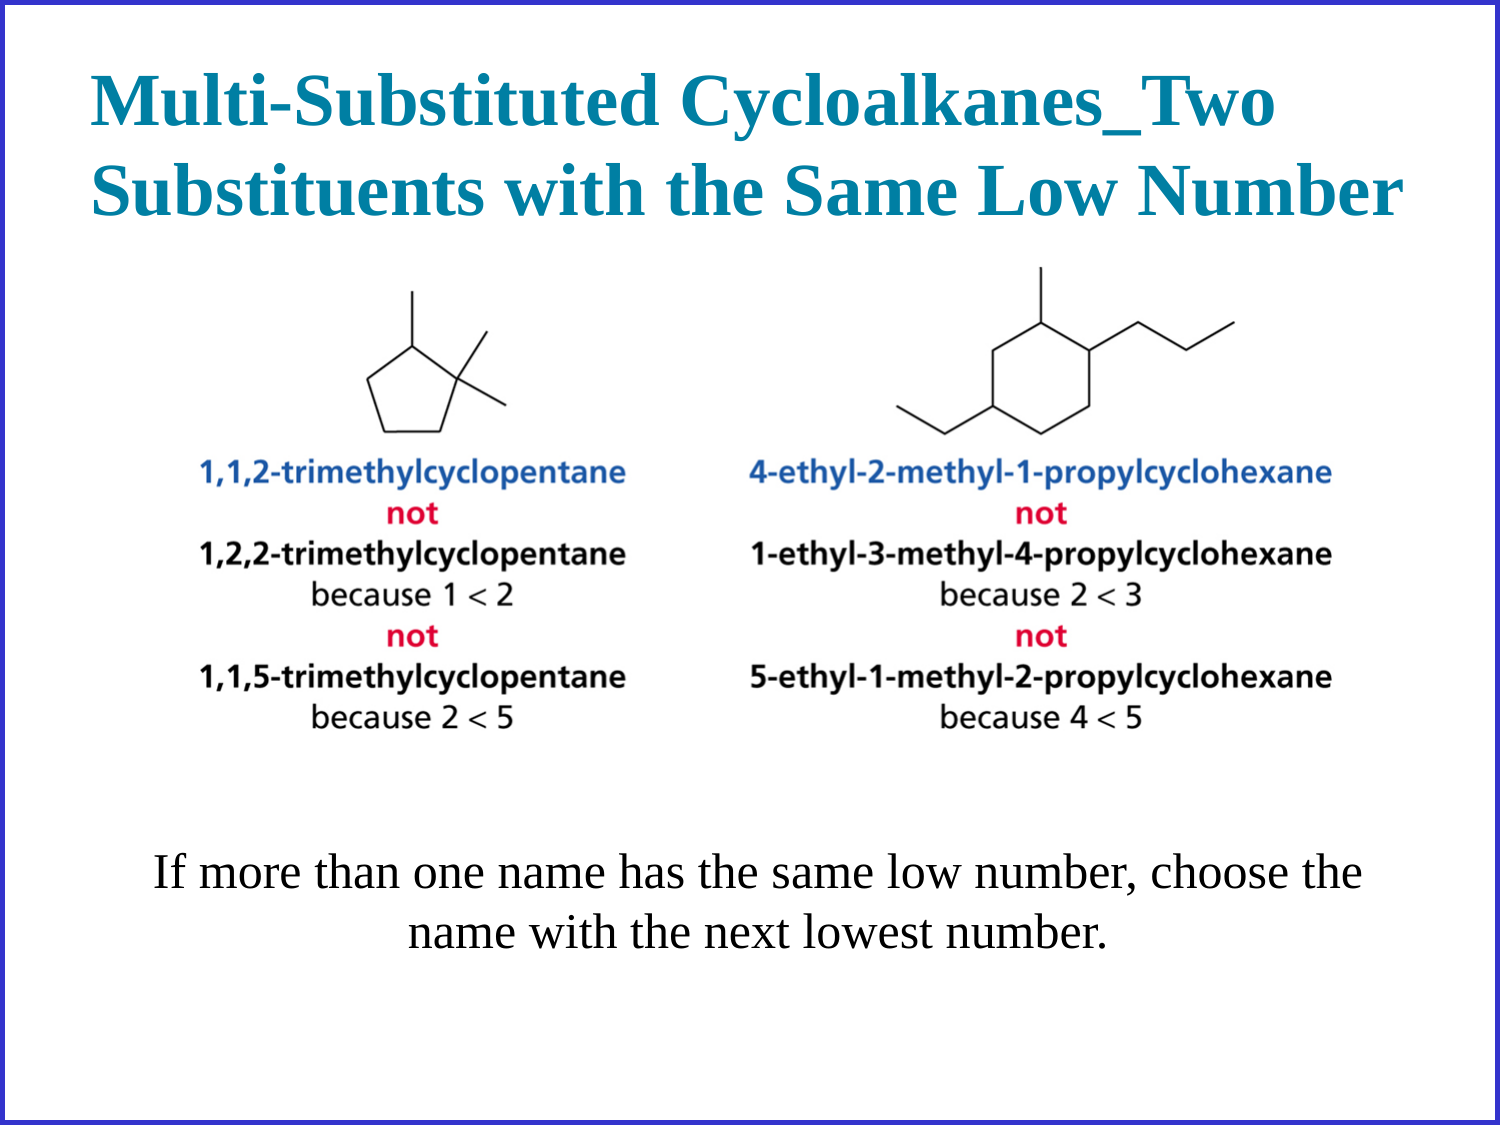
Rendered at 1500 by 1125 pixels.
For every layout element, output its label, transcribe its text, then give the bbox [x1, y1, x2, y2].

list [190, 258, 1341, 733]
title Multi-Substituted Cycloalkanes_Two Substituents with the Same Low Number [75, 35, 1425, 216]
list If more than one name has the same low number, choose the name with the next lowest number. [75, 831, 1425, 997]
